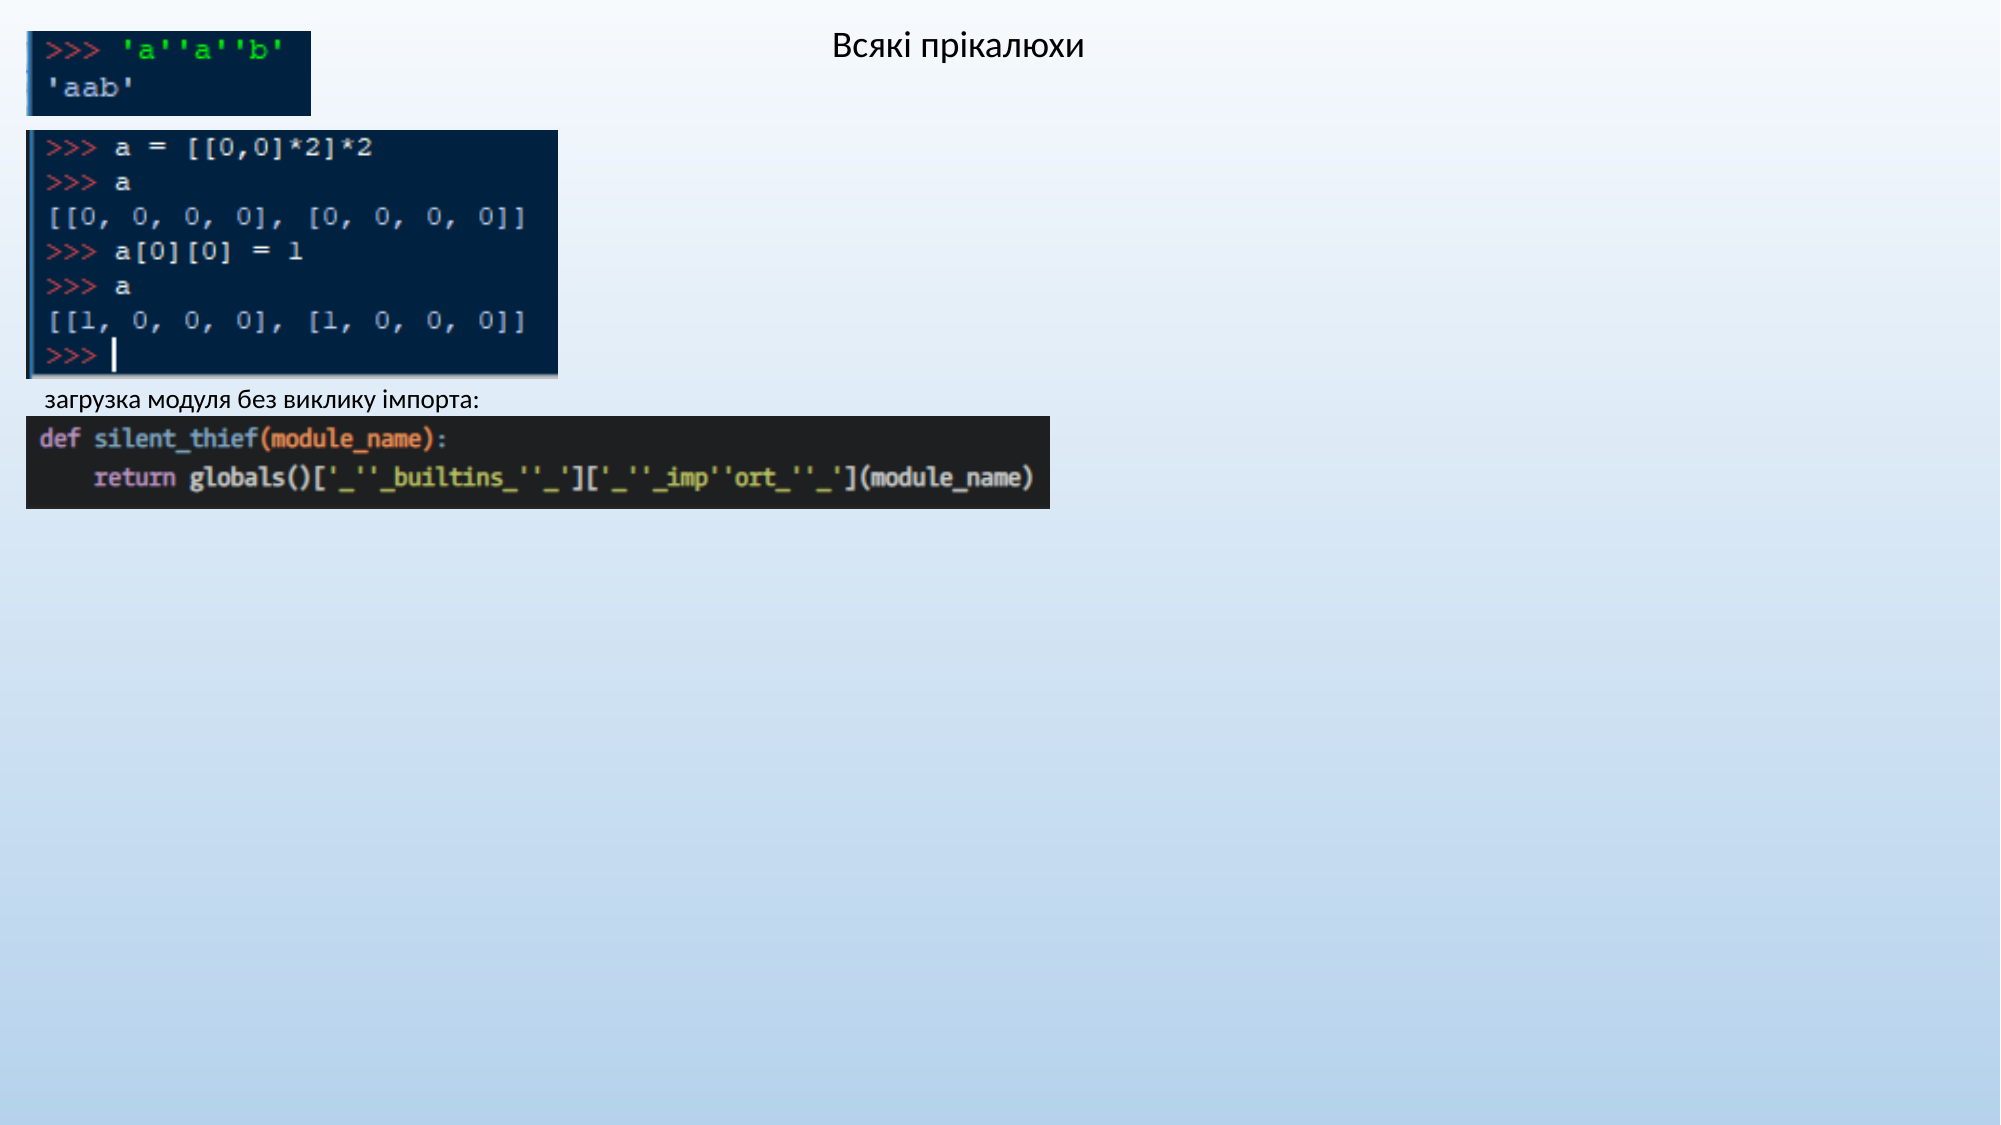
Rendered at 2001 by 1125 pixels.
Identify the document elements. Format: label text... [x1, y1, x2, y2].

text_box загрузка модуля без виклику імпорта: [29, 379, 495, 417]
picture [26, 416, 1050, 509]
picture [26, 130, 558, 379]
picture [26, 31, 311, 116]
text_box Всякі прікалюхи [817, 12, 1101, 73]
